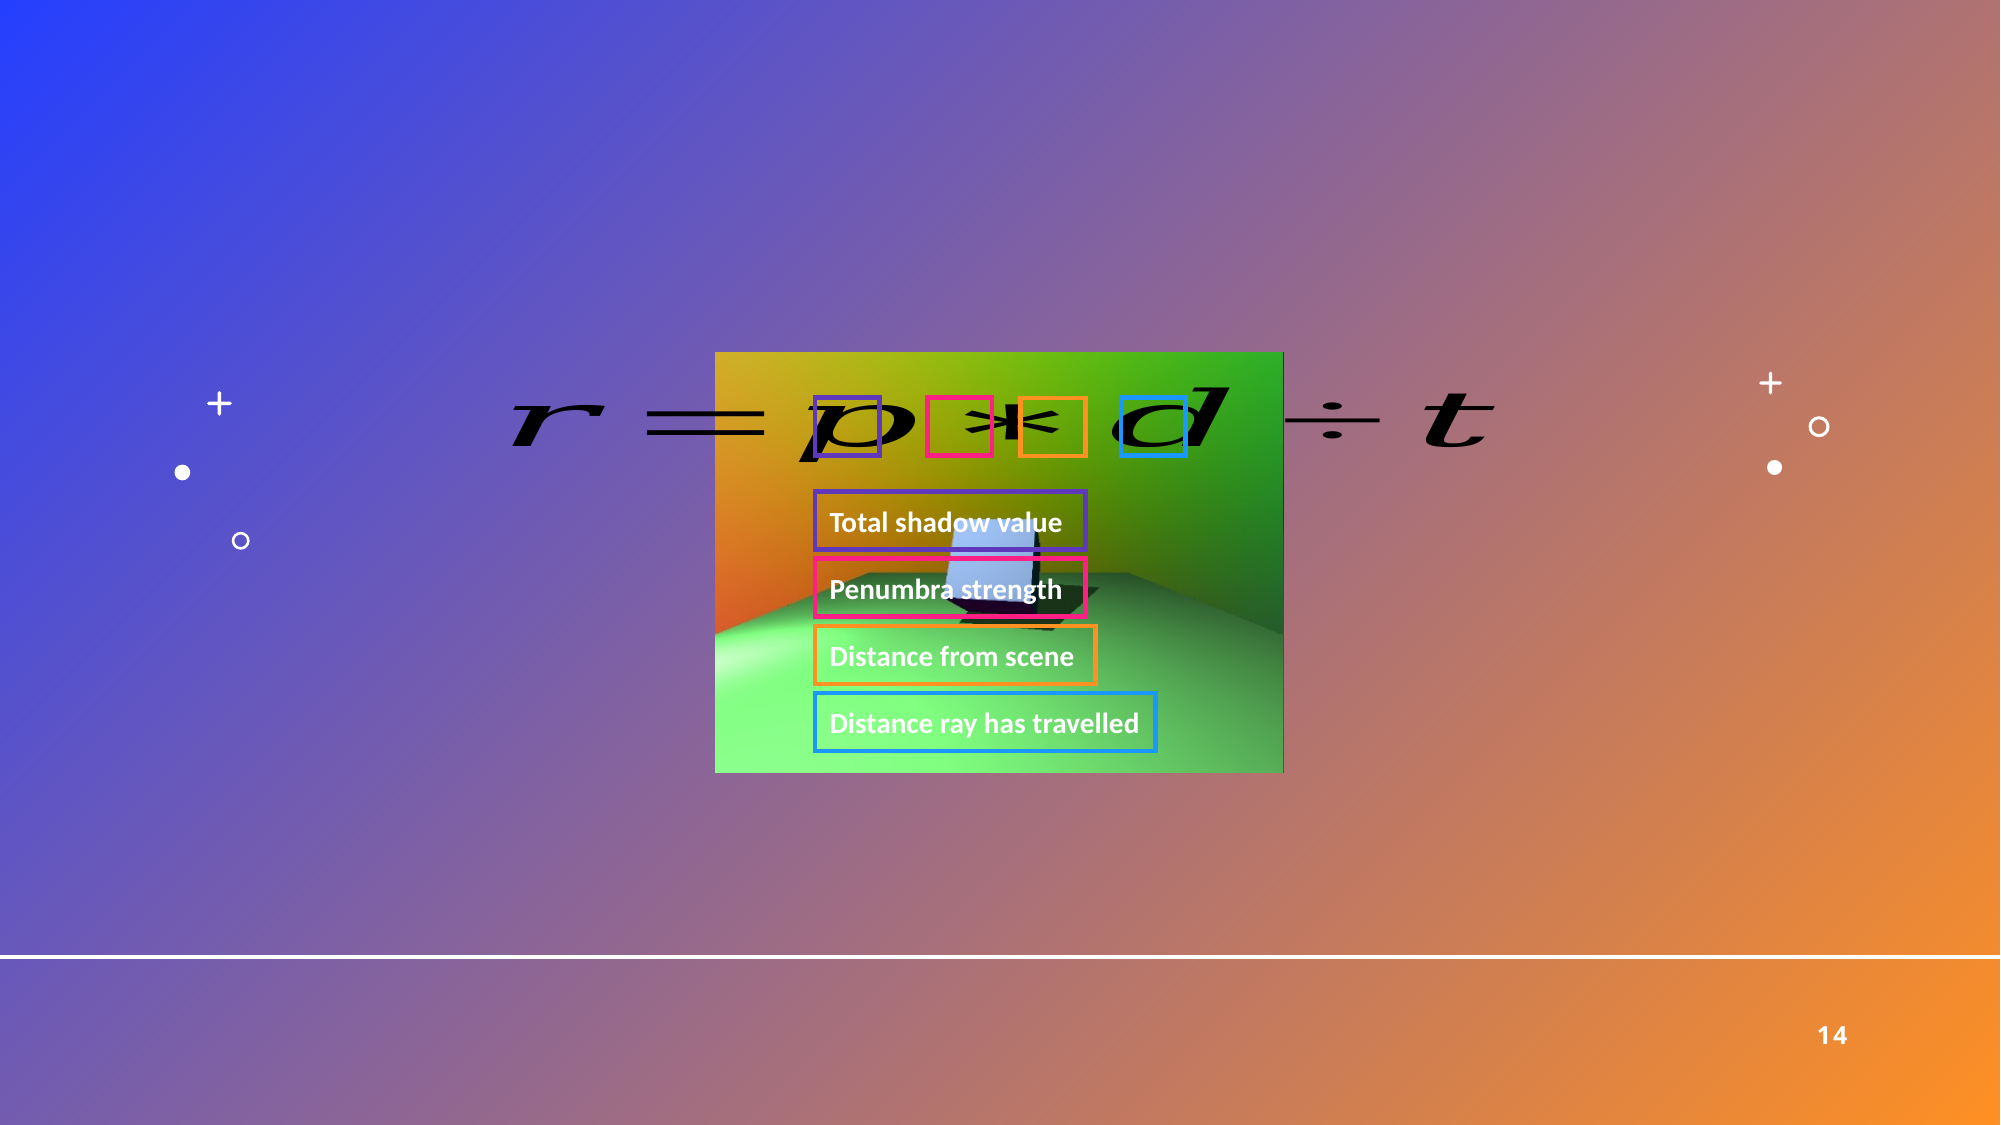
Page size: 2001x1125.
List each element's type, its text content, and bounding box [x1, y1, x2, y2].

text_box [174, 464, 191, 481]
text_box [0, 959, 2000, 1125]
text_box [1767, 459, 1783, 475]
picture [715, 352, 1284, 773]
slide_number 14 [1412, 1006, 1863, 1067]
text_box [231, 531, 250, 550]
text_box [1759, 371, 1782, 395]
text_box [1808, 416, 1830, 438]
text_box [0, 0, 2000, 955]
text_box [206, 390, 232, 416]
